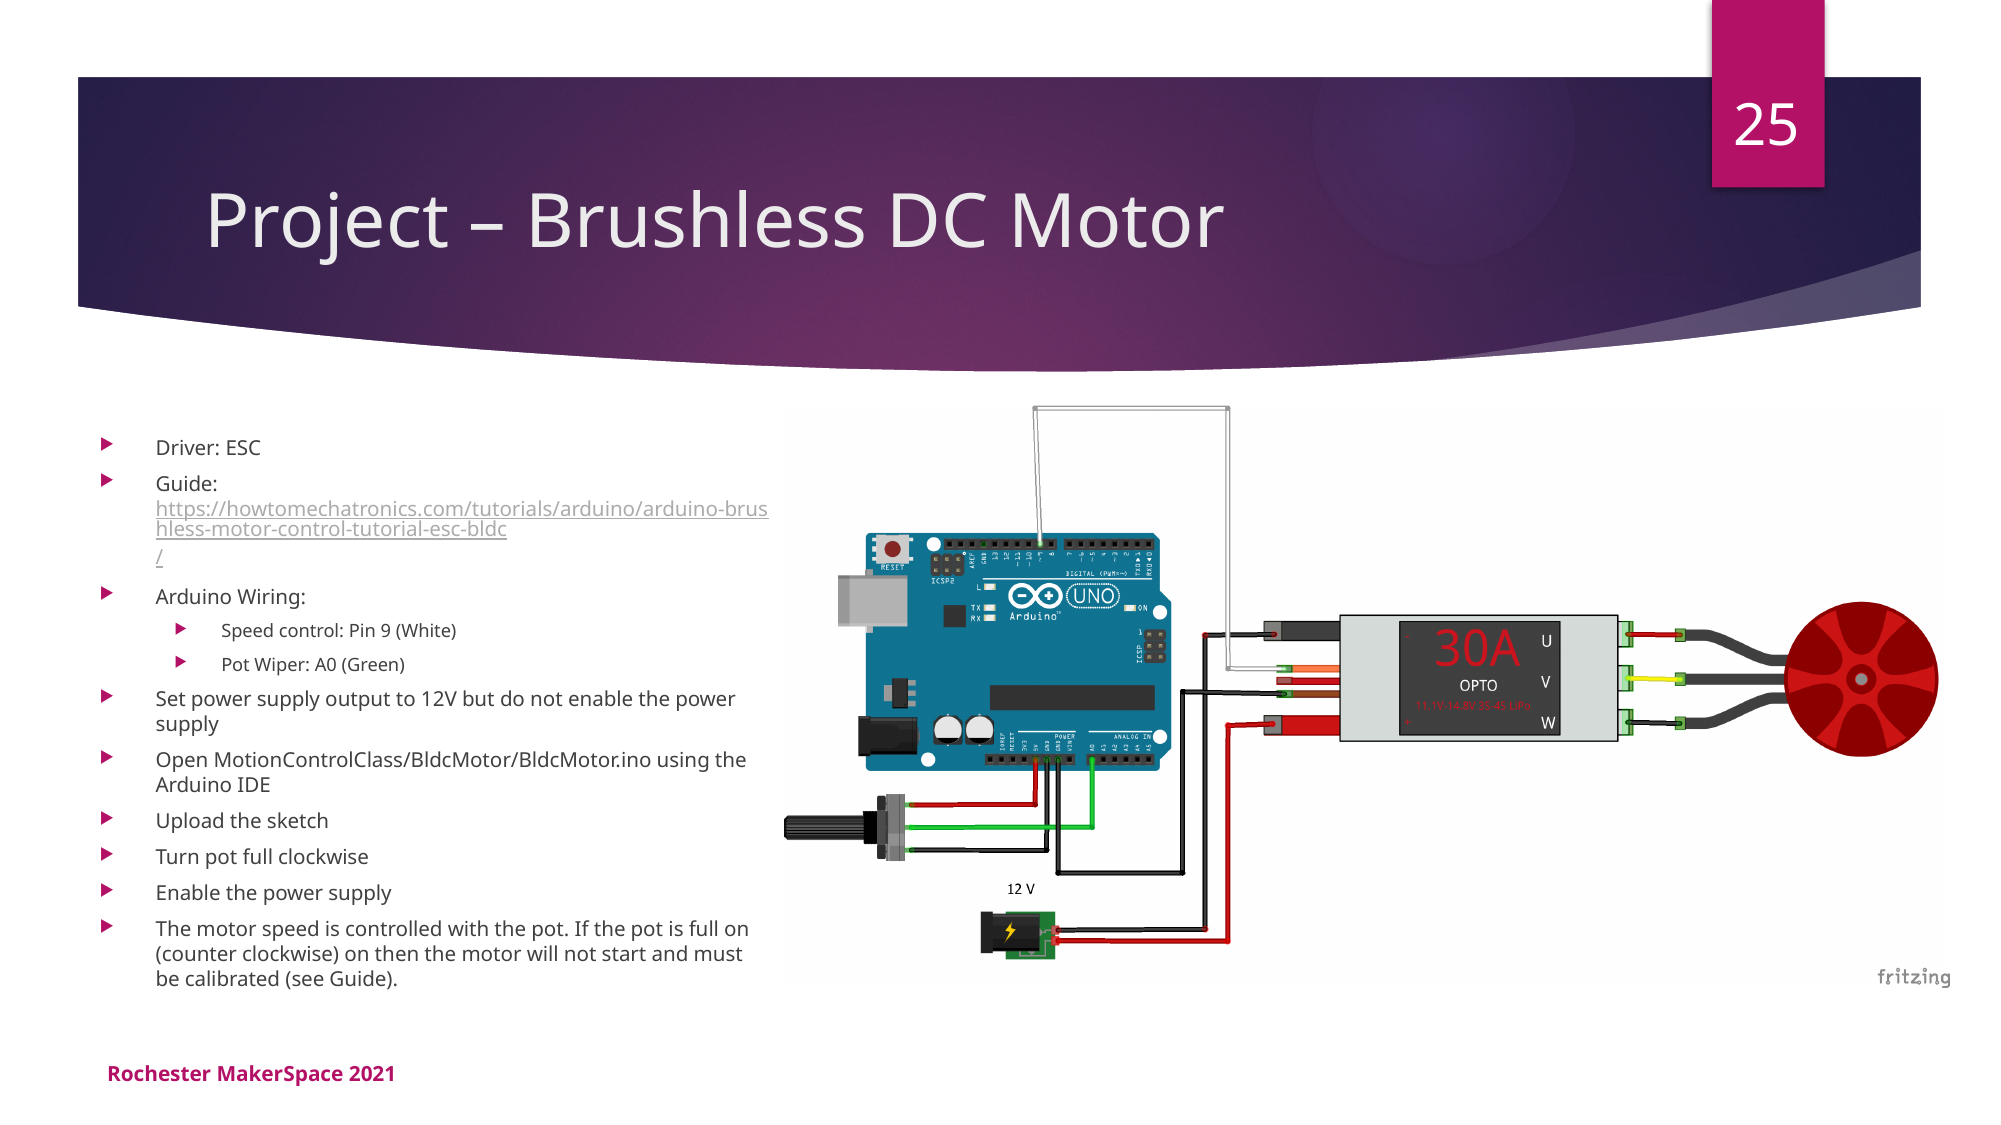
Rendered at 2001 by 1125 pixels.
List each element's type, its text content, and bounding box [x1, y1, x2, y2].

slide_number 25 [1698, 48, 1836, 175]
list Driver: ESC Guide: https://howtomechatronics.com/tutorials/arduino/arduino-brushless-motor-control-tutorial-esc-bldc/ Arduino Wiring: Speed control: Pin 9 (White) Pot Wiper: A0 (Green) Set power supply output to 12V but do not enable the power supply Open MotionControlClass/BldcMotor/BldcMotor.ino using the Arduino IDE Upload the sketch Turn pot full clockwise Enable the power supply The motor speed is controlled with the pot. If the pot is full on (counter clockwise) on then the motor will not start and must be calibrated (see Guide). [84, 427, 778, 988]
picture [783, 403, 1951, 988]
title Project – Brushless DC Motor [189, 159, 1627, 276]
footer Rochester MakerSpace 2021 [92, 1048, 726, 1099]
